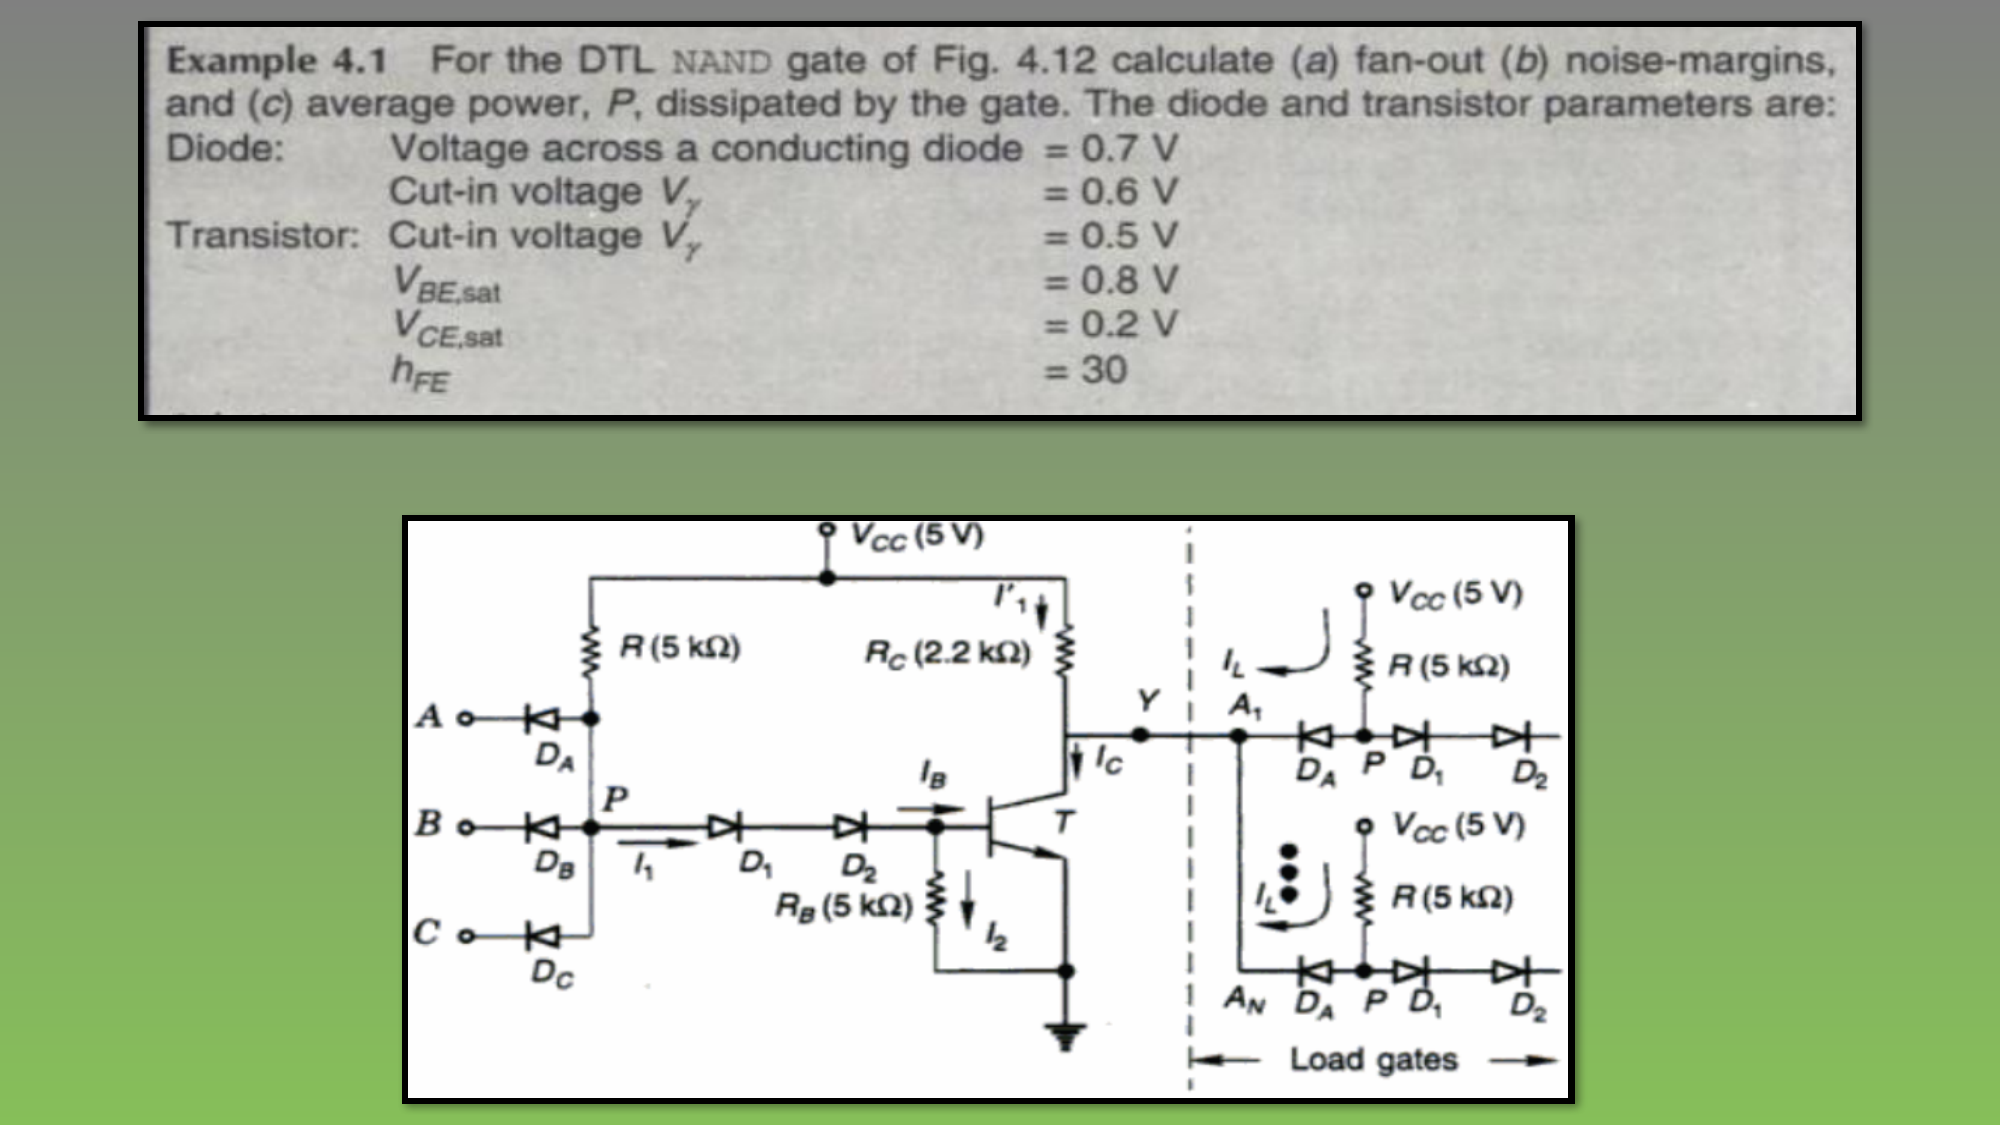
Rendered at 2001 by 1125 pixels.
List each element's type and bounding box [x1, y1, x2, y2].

picture [407, 521, 1569, 1098]
list [144, 26, 1856, 415]
